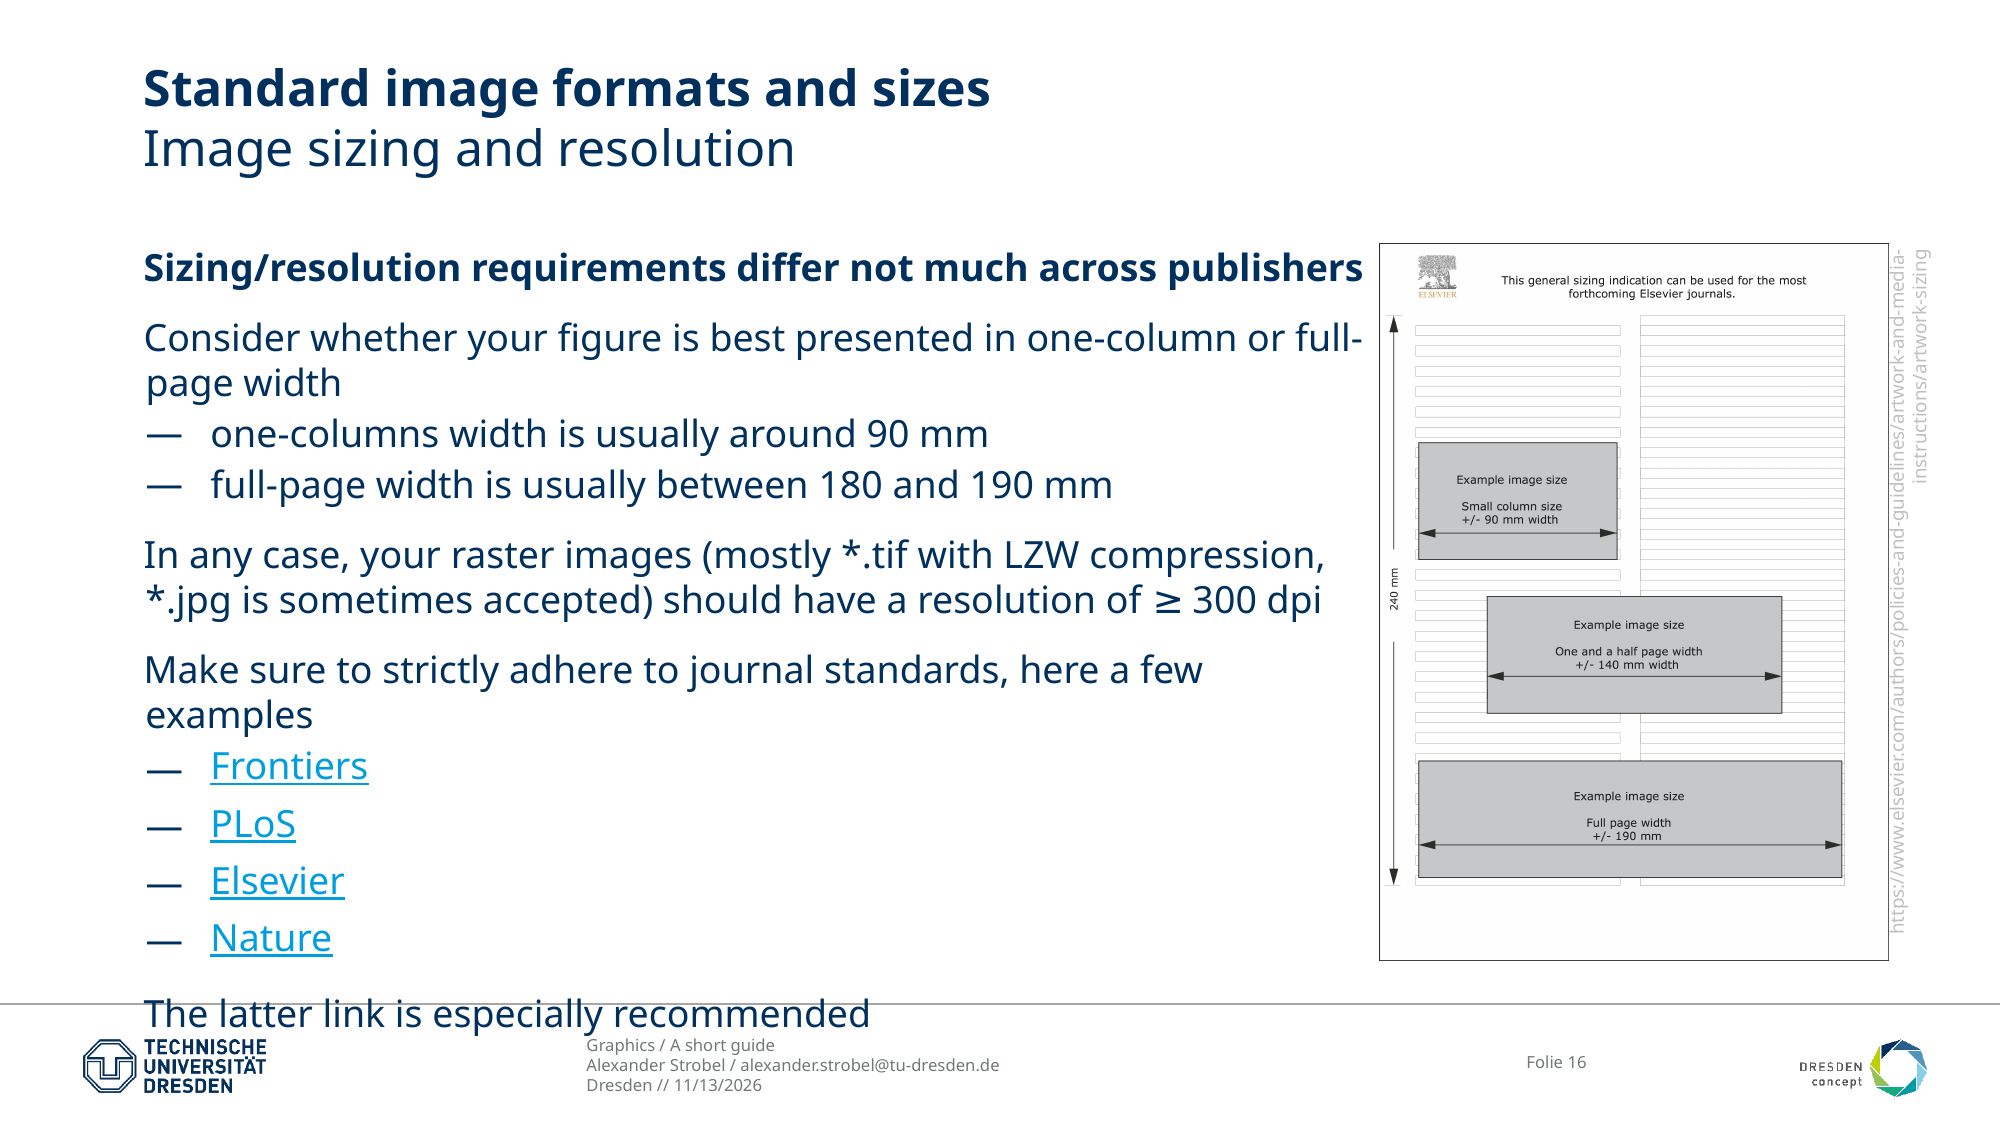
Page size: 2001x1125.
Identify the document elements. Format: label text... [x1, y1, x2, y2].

title Standard image formats and sizes Image sizing and resolution [143, 56, 1880, 169]
text_box https://www.elsevier.com/authors/policies-and-guidelines/artwork-and-media-instructions/artwork-sizing [1877, 234, 1938, 952]
list Sizing/resolution requirements differ not much across publishers Consider whether your figure is best presented in one-column or full-page width one-columns width is usually around 90 mm full-page width is usually between 180 and 190 mm In any case, your raster images (mostly *.tif with LZW compression, *.jpg is sometimes accepted) should have a resolution of ≥ 300 dpi Make sure to strictly adhere to journal standards, here a few examples Frontiers PLoS Elsevier Nature The latter link is especially recommended [143, 243, 1371, 957]
picture [83, 1039, 266, 1093]
picture [1800, 1039, 1927, 1097]
picture [1379, 243, 1889, 961]
